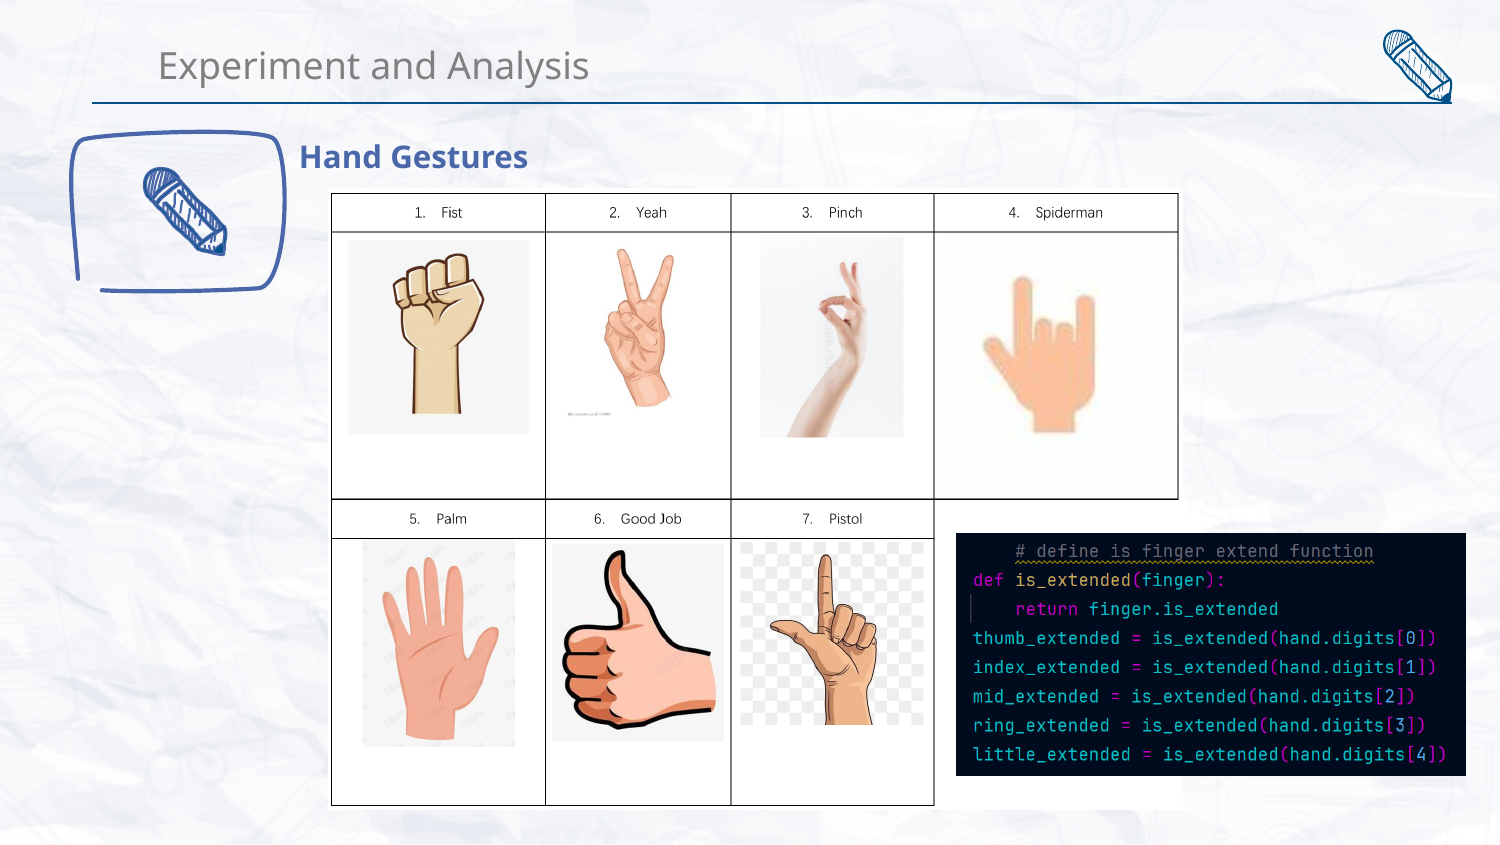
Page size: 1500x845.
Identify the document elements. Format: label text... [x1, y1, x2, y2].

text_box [70, 131, 285, 292]
text_box Experiment and Analysis [142, 34, 606, 95]
text_box Hand Gestures [284, 130, 573, 183]
picture [328, 188, 1466, 810]
